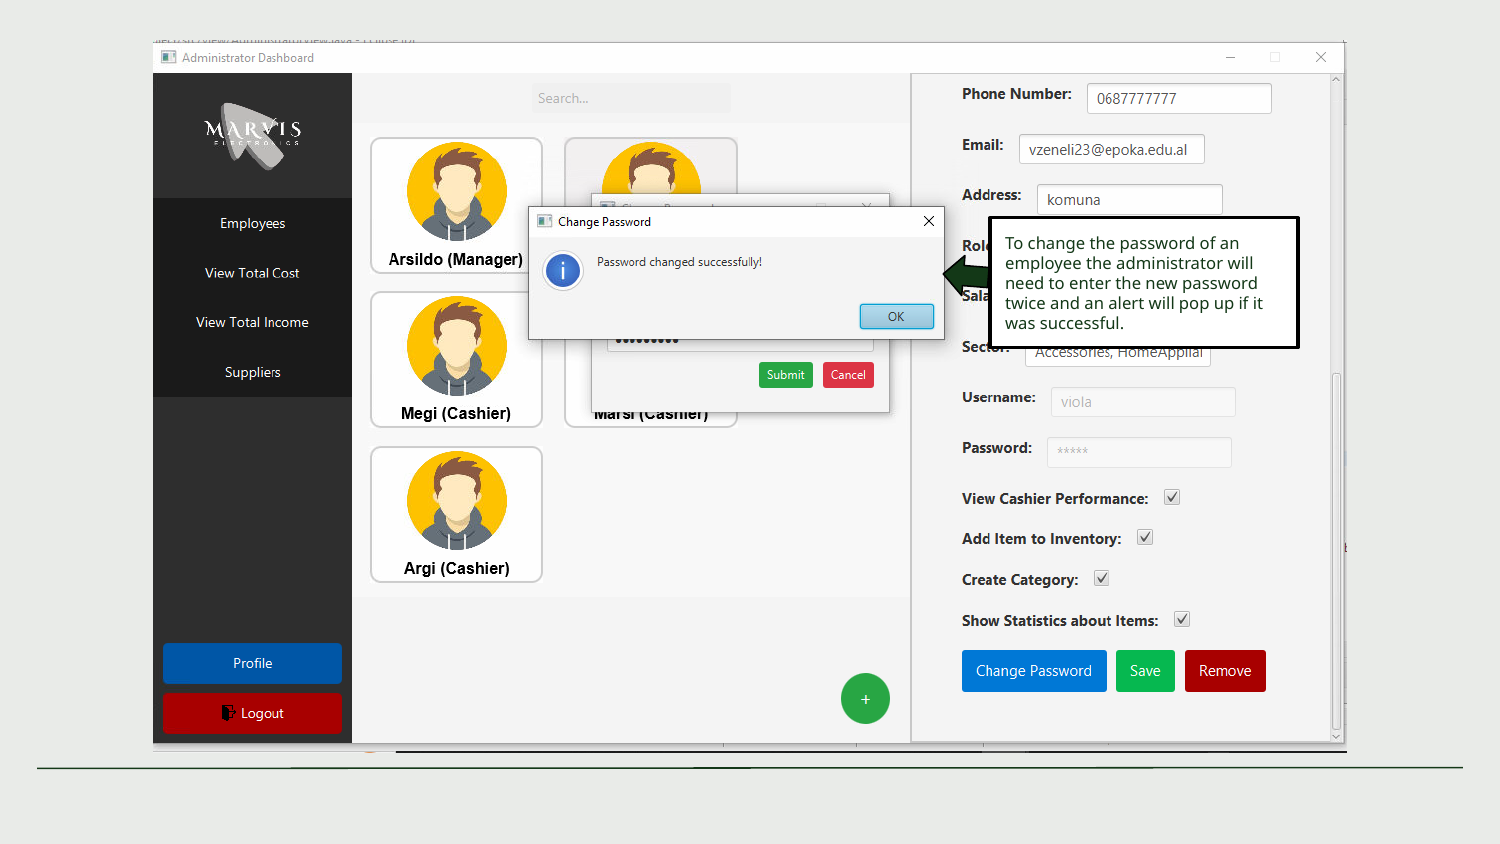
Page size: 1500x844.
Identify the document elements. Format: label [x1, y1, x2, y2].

picture [153, 40, 1347, 754]
